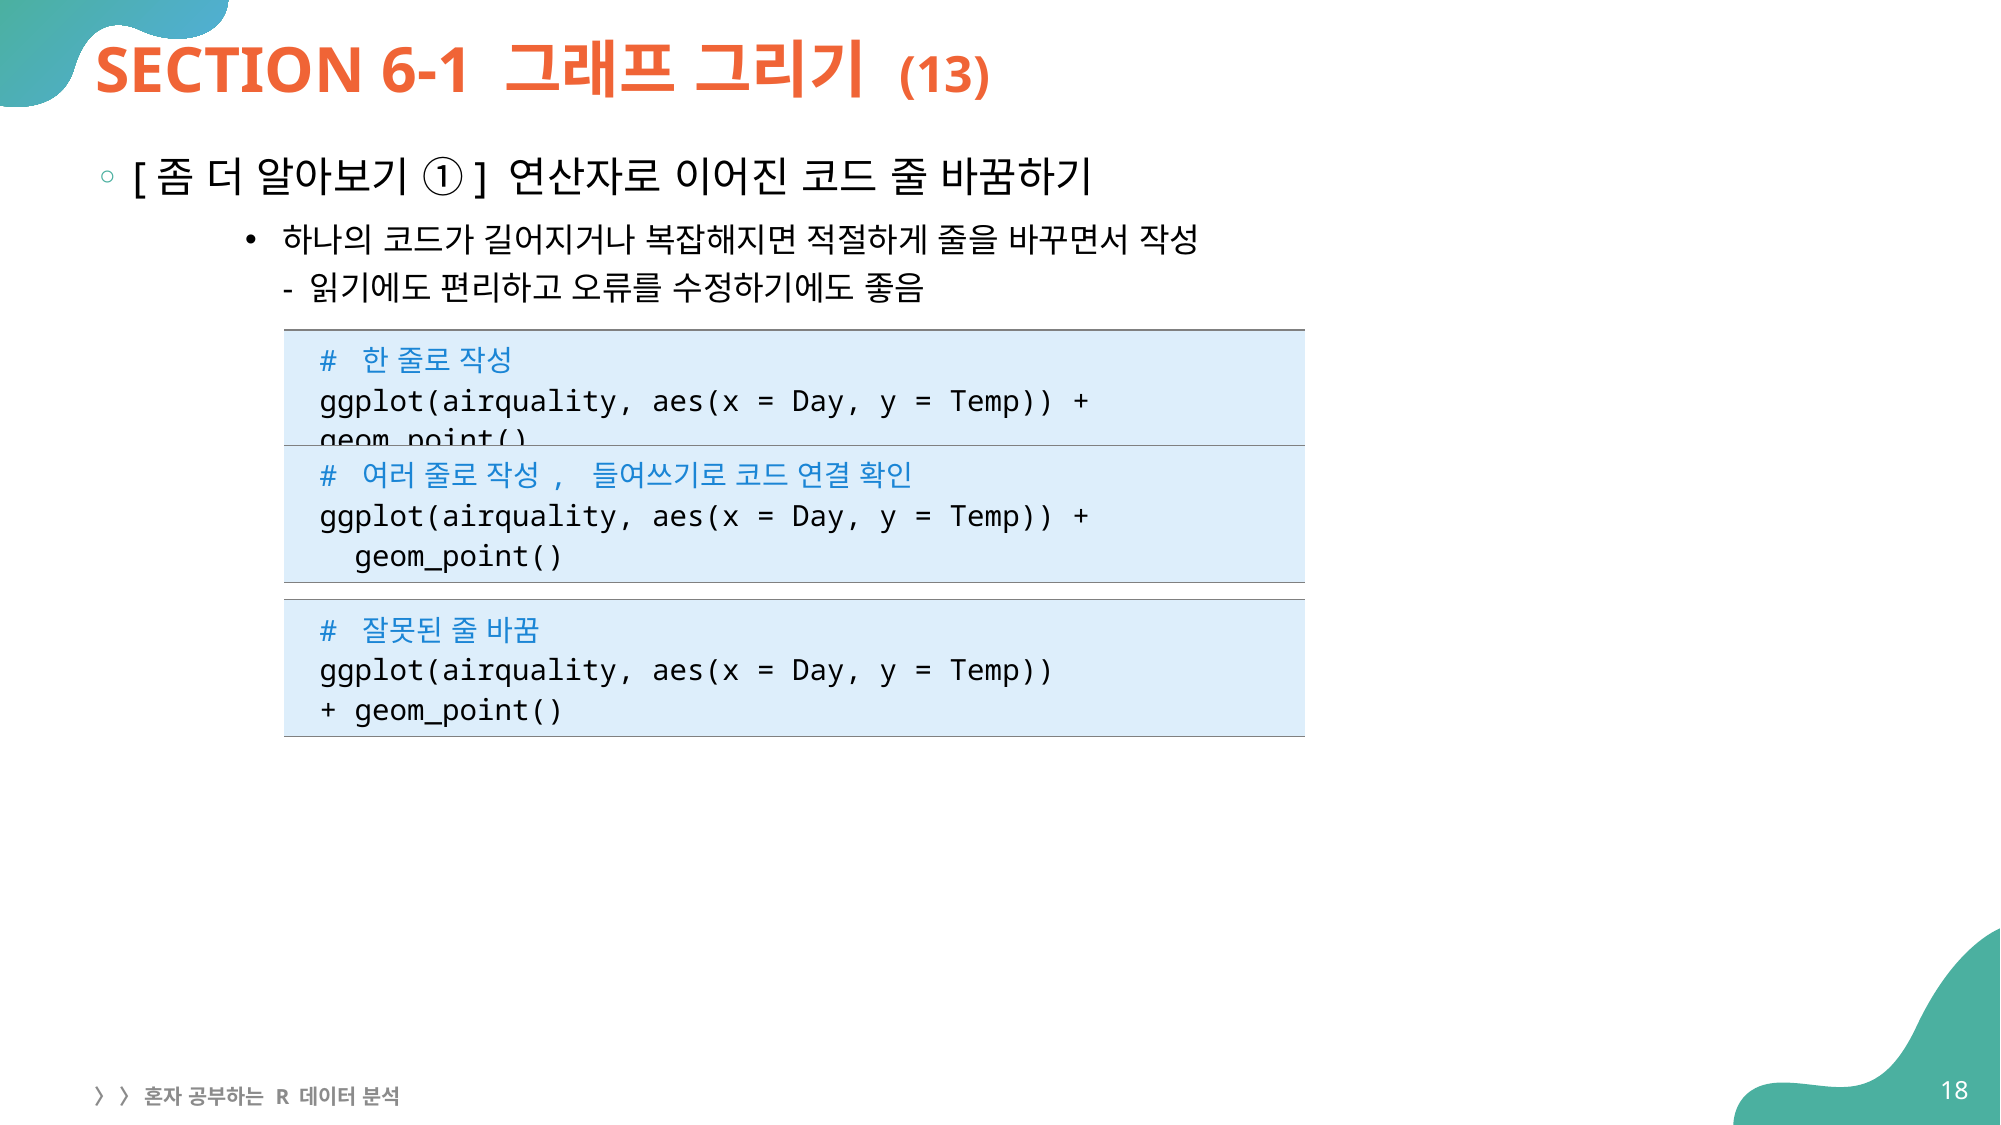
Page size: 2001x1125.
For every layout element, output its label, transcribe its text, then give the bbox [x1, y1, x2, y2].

list [좀 더 알아보기 ①] 연산자로 이어진 코드 줄 바꿈하기 하나의 코드가 길어지거나 복잡해지면 적절하게 줄을 바꾸면서 작성 - 읽기에도 편리하고 오류를 수정하기에도 좋음 [79, 133, 1931, 996]
slide_number 18 [1917, 1061, 1984, 1122]
table_header # 한 줄로 작성 ggplot(airquality, aes(x = Day, y = Temp)) + geom_point() [284, 331, 1305, 445]
table_header # 여러 줄로 작성, 들여쓰기로 코드 연결 확인 ggplot(airquality, aes(x = Day, y = Temp)) + geom_point() [284, 446, 1305, 582]
title SECTION 6-1 그래프 그리기 (13) [79, 17, 1931, 128]
table_header # 잘못된 줄 바꿈 ggplot(airquality, aes(x = Day, y = Temp)) + geom_point() [284, 600, 1305, 736]
footer 〉 〉 혼자 공부하는 R 데이터 분석 [79, 1078, 755, 1114]
